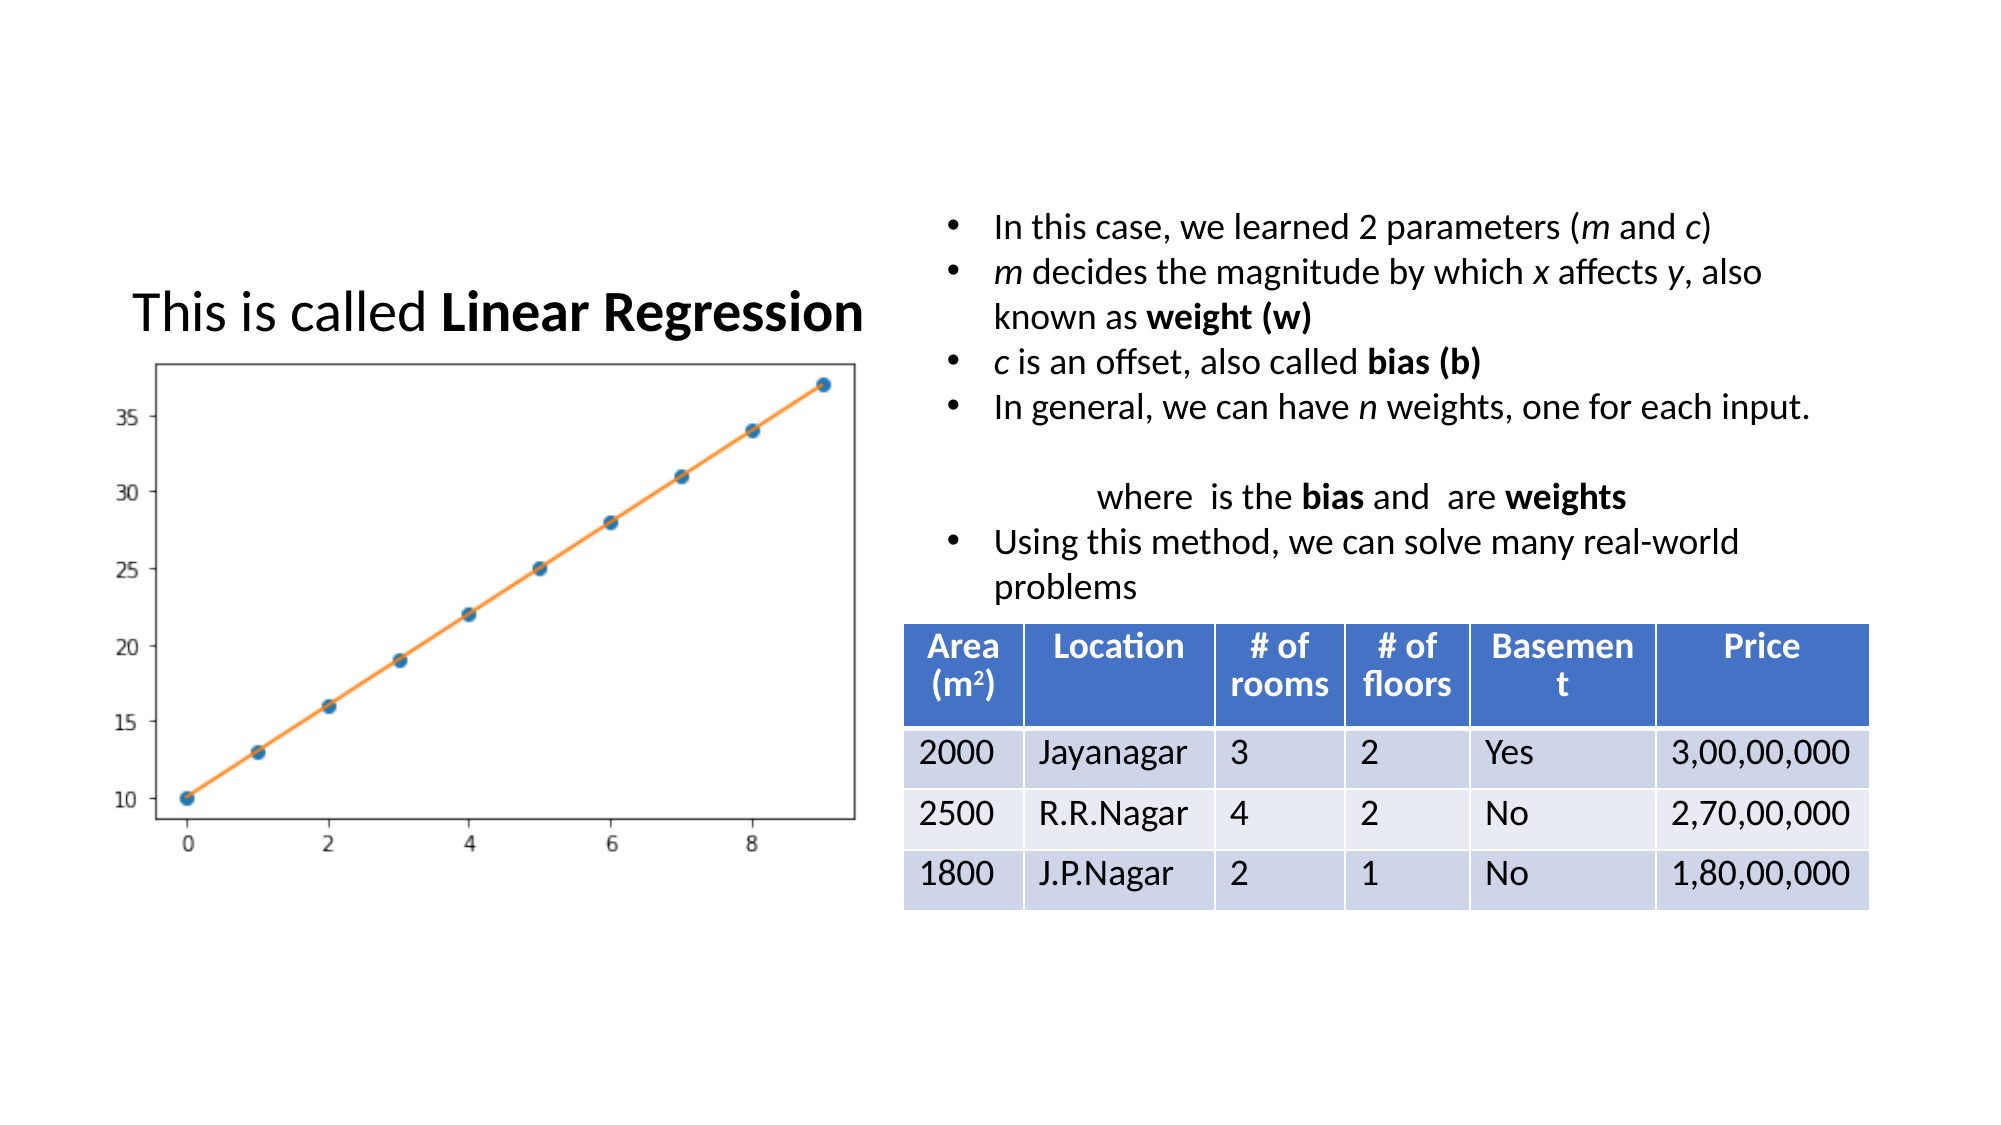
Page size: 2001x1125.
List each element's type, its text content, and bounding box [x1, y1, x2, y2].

table_cell 2,70,00,000 [1657, 790, 1869, 849]
table_cell 2500 [904, 790, 1023, 849]
table_header # of rooms [1216, 624, 1344, 726]
table_header Location [1025, 624, 1214, 726]
table_header Price [1657, 624, 1869, 726]
table_cell Jayanagar [1025, 731, 1214, 788]
table_cell 2000 [904, 731, 1023, 788]
table_cell J.P.Nagar [1025, 851, 1214, 910]
table_cell R.R.Nagar [1025, 790, 1214, 849]
table_header Basement [1471, 624, 1655, 726]
table_cell 3 [1216, 731, 1344, 788]
table_cell 2 [1216, 851, 1344, 910]
table_cell 3,00,00,000 [1657, 731, 1869, 788]
picture [99, 351, 867, 869]
table_cell No [1471, 790, 1655, 849]
table_cell 1,80,00,000 [1657, 851, 1869, 910]
table_cell 2 [1346, 731, 1469, 788]
table_cell No [1471, 851, 1655, 910]
table_cell 4 [1216, 790, 1344, 849]
table_cell Yes [1471, 731, 1655, 788]
table_cell 1800 [904, 851, 1023, 910]
table_cell 2 [1346, 790, 1469, 849]
table_header # of floors [1346, 624, 1469, 726]
text_box This is called Linear Regression [117, 265, 881, 351]
table_cell 1 [1346, 851, 1469, 910]
table_header Area (m2) [904, 624, 1023, 726]
